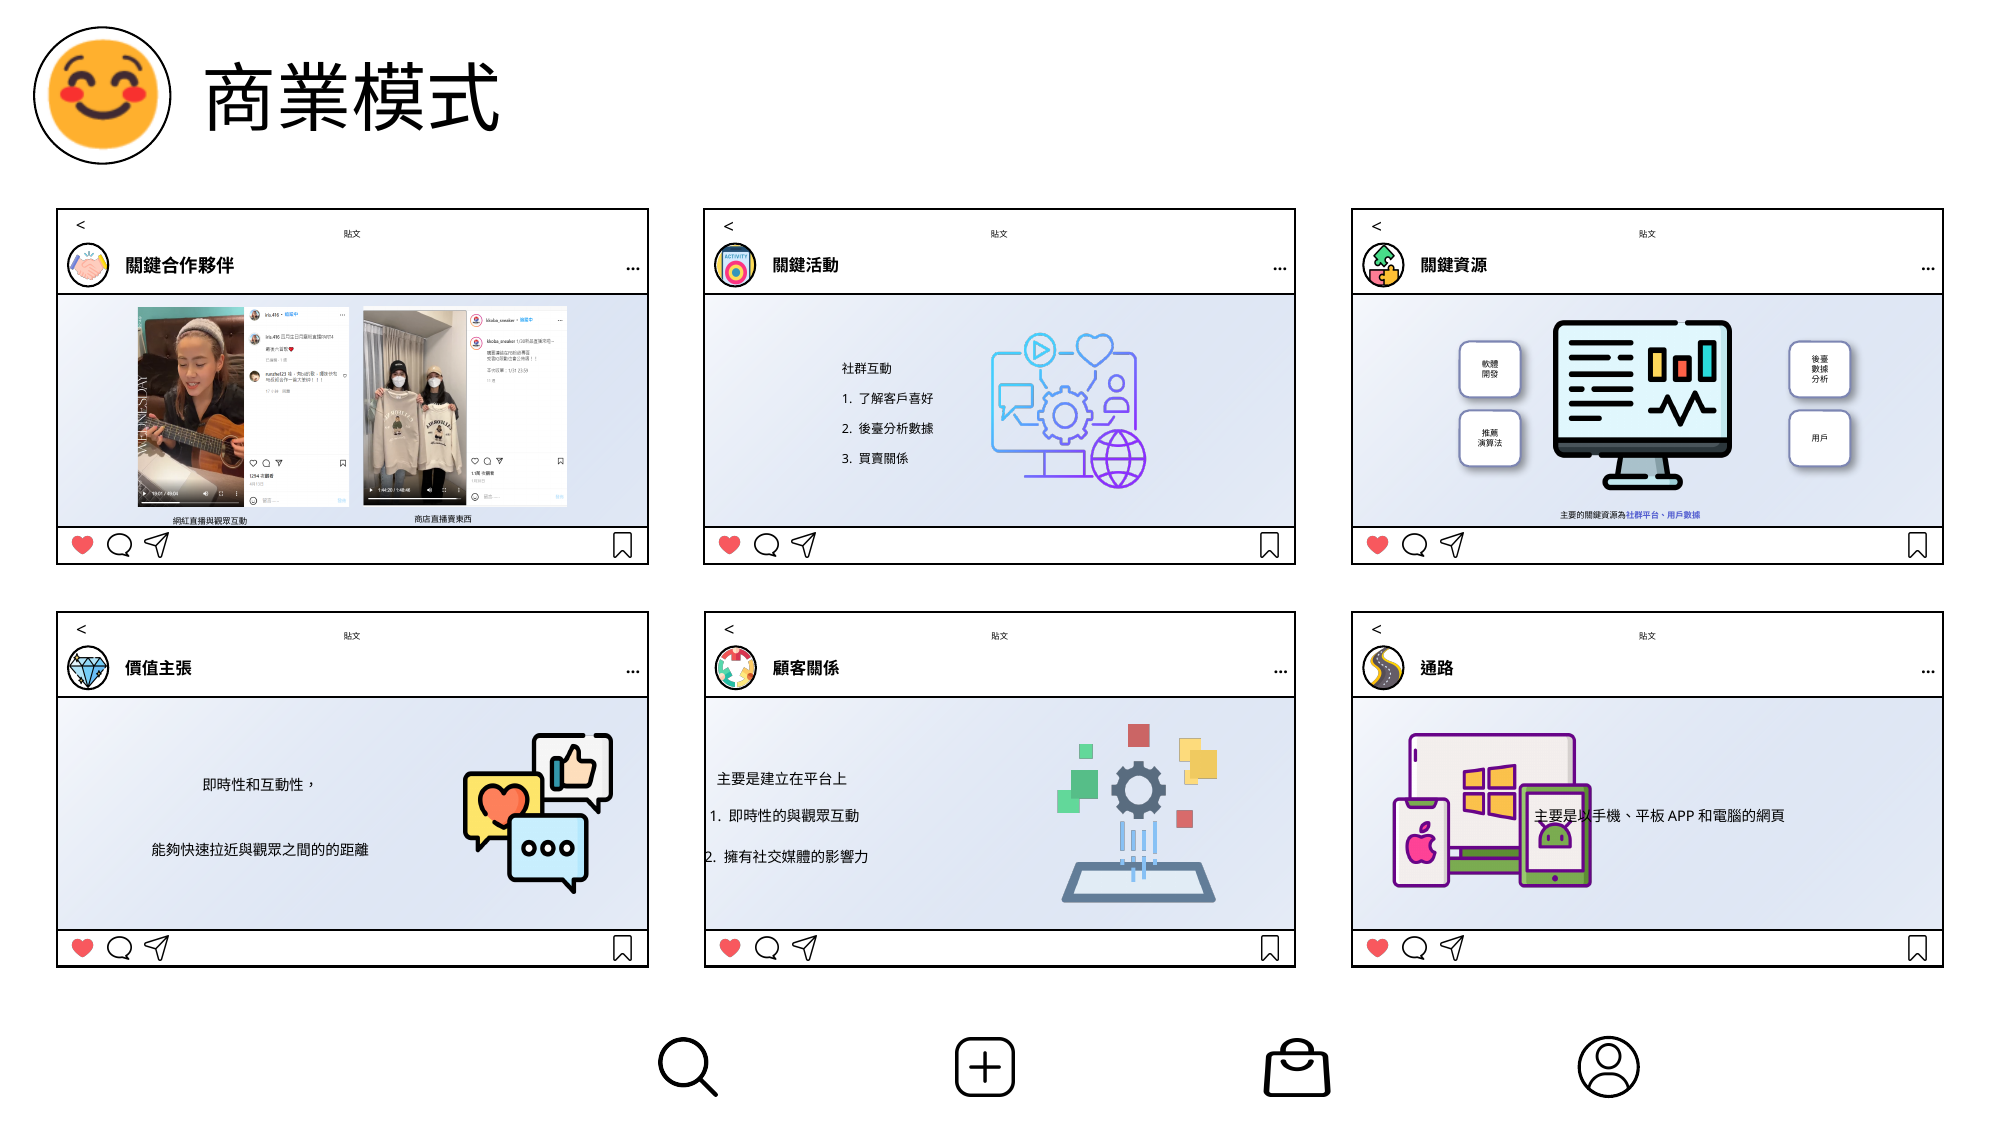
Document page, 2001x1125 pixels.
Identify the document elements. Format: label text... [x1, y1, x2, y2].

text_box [704, 209, 1295, 564]
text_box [704, 612, 1296, 967]
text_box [1579, 1037, 1639, 1097]
picture [107, 935, 132, 961]
picture [610, 935, 635, 961]
text_box [56, 931, 649, 968]
picture [955, 1037, 1015, 1097]
picture [1553, 310, 1732, 500]
text_box [0, 1004, 2000, 1125]
picture [70, 935, 95, 961]
text_box [56, 696, 649, 931]
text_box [120, 765, 400, 869]
picture [144, 935, 169, 961]
text_box [0, 0, 2000, 180]
text_box 價值主張 [110, 648, 250, 687]
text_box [67, 646, 109, 691]
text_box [57, 209, 648, 564]
picture [1252, 1037, 1342, 1097]
text_box … [612, 650, 641, 685]
title 商業模式 [186, 36, 324, 155]
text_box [1352, 209, 1943, 564]
picture [658, 1037, 718, 1097]
text_box [56, 611, 649, 696]
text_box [34, 27, 171, 164]
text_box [324, 0, 1660, 162]
picture [463, 733, 614, 894]
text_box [1352, 612, 1943, 967]
text_box < 貼文 [57, 612, 648, 649]
